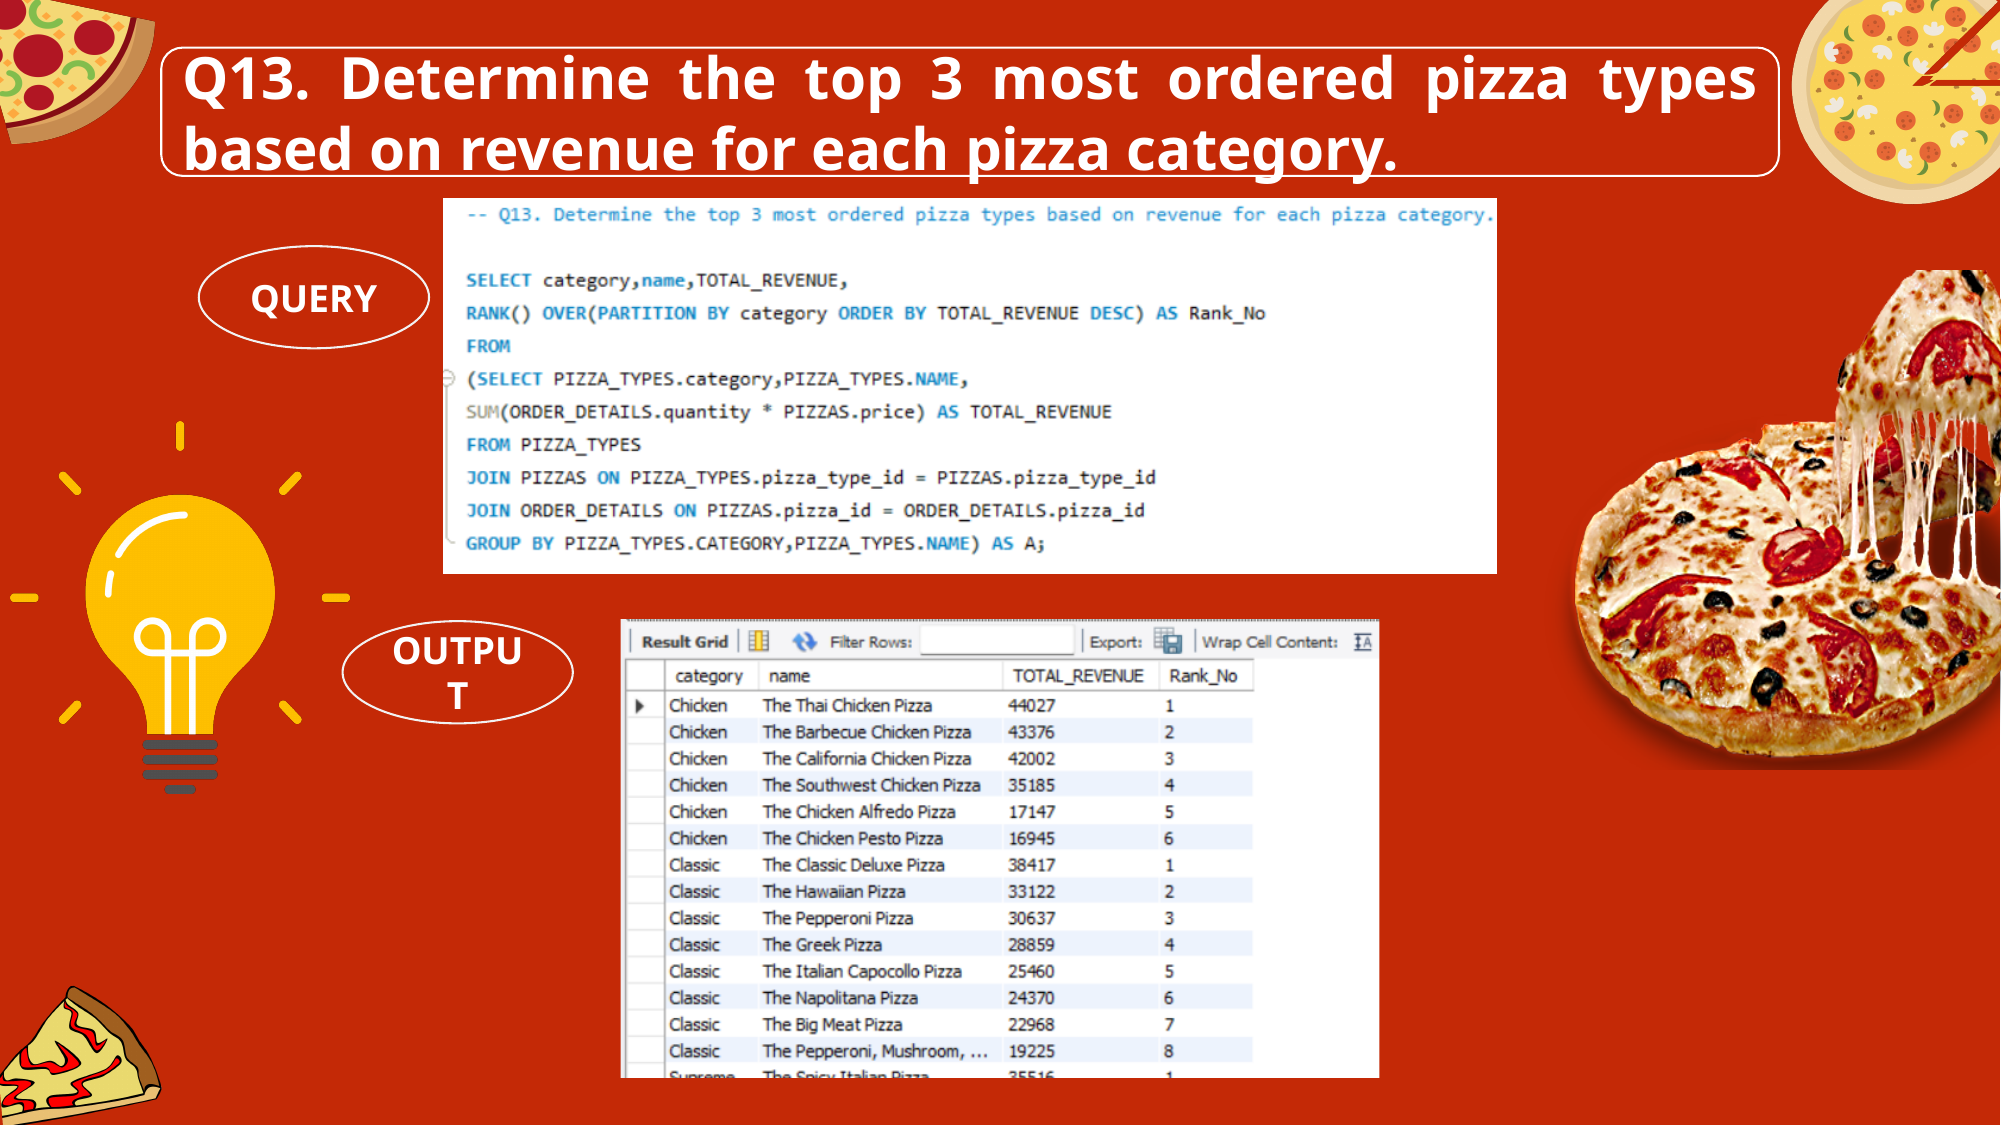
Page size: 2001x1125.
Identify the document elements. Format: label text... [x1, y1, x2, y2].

picture [0, 979, 194, 1125]
picture [1733, 0, 2000, 256]
picture [0, 0, 191, 162]
text_box Q13. Determine the top 3 most ordered pizza types based on revenue for each pizza category. [161, 46, 1733, 177]
text_box OUTPUT [374, 620, 574, 725]
picture [443, 198, 2001, 770]
text_box QUERY [197, 245, 431, 350]
picture [0, 418, 374, 825]
picture [620, 619, 1380, 1078]
